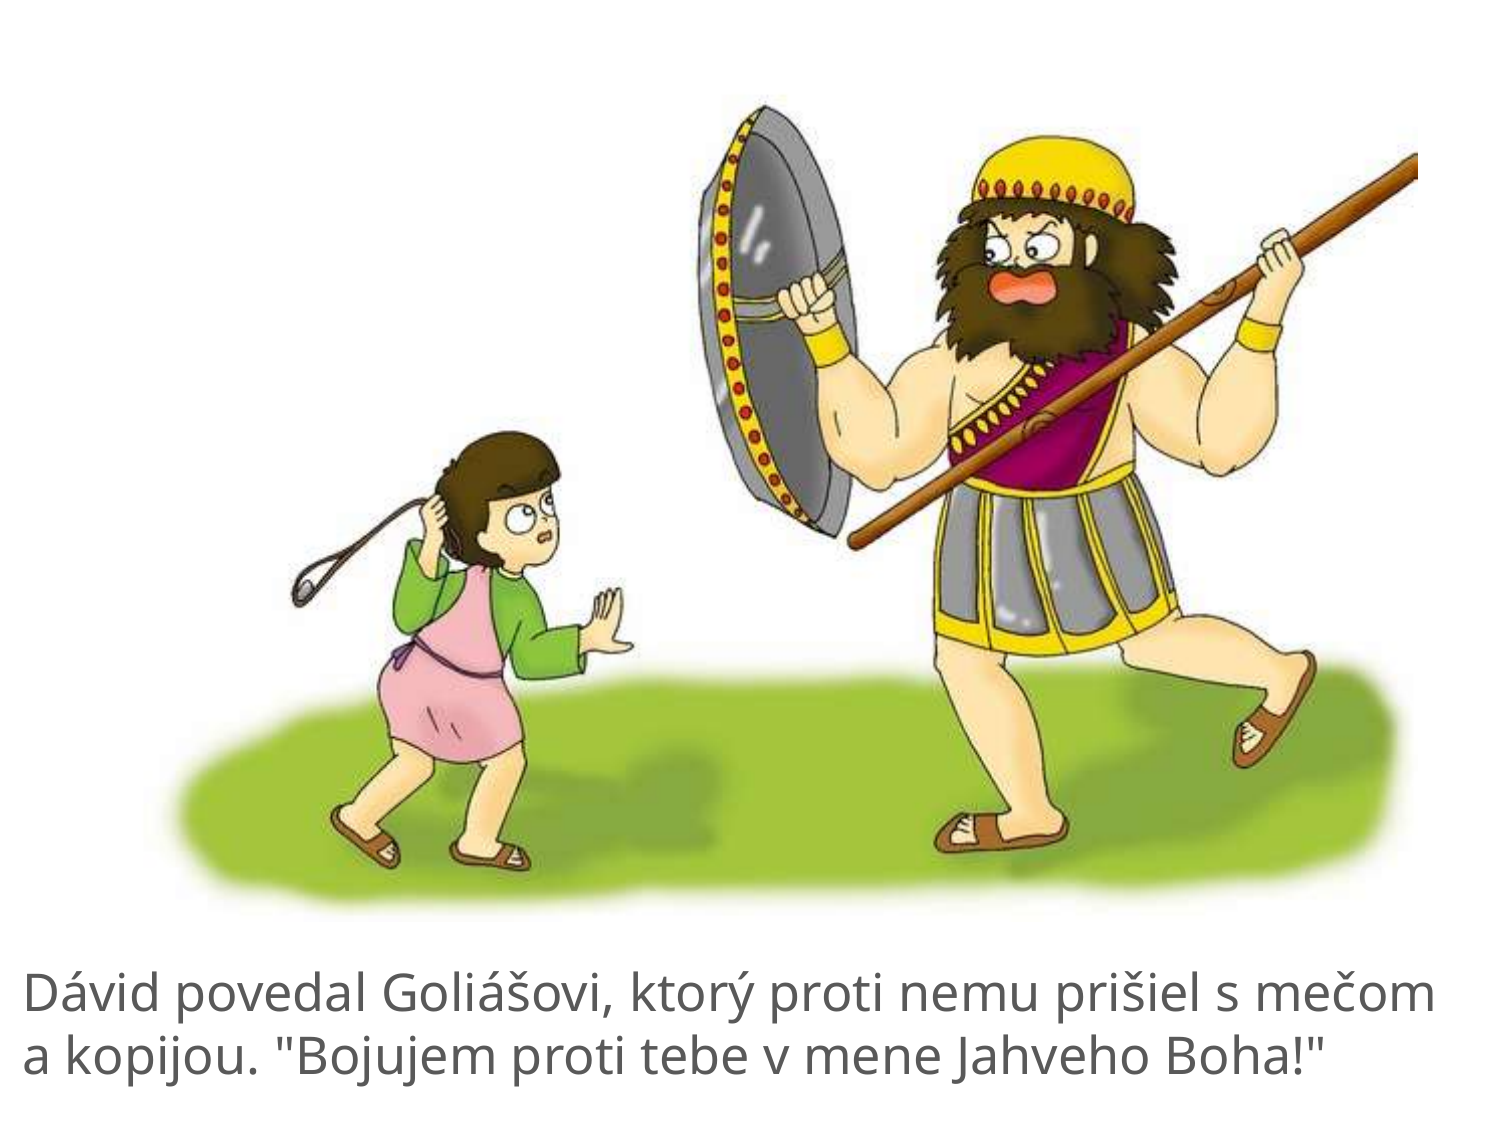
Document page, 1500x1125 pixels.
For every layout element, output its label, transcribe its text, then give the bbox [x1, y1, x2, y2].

text_box Dávid povedal Goliášovi, ktorý proti nemu prišiel s mečom a kopijou. "Bojujem proti tebe v mene Jahveho Boha!" [7, 952, 1493, 1092]
picture [111, 30, 1418, 922]
